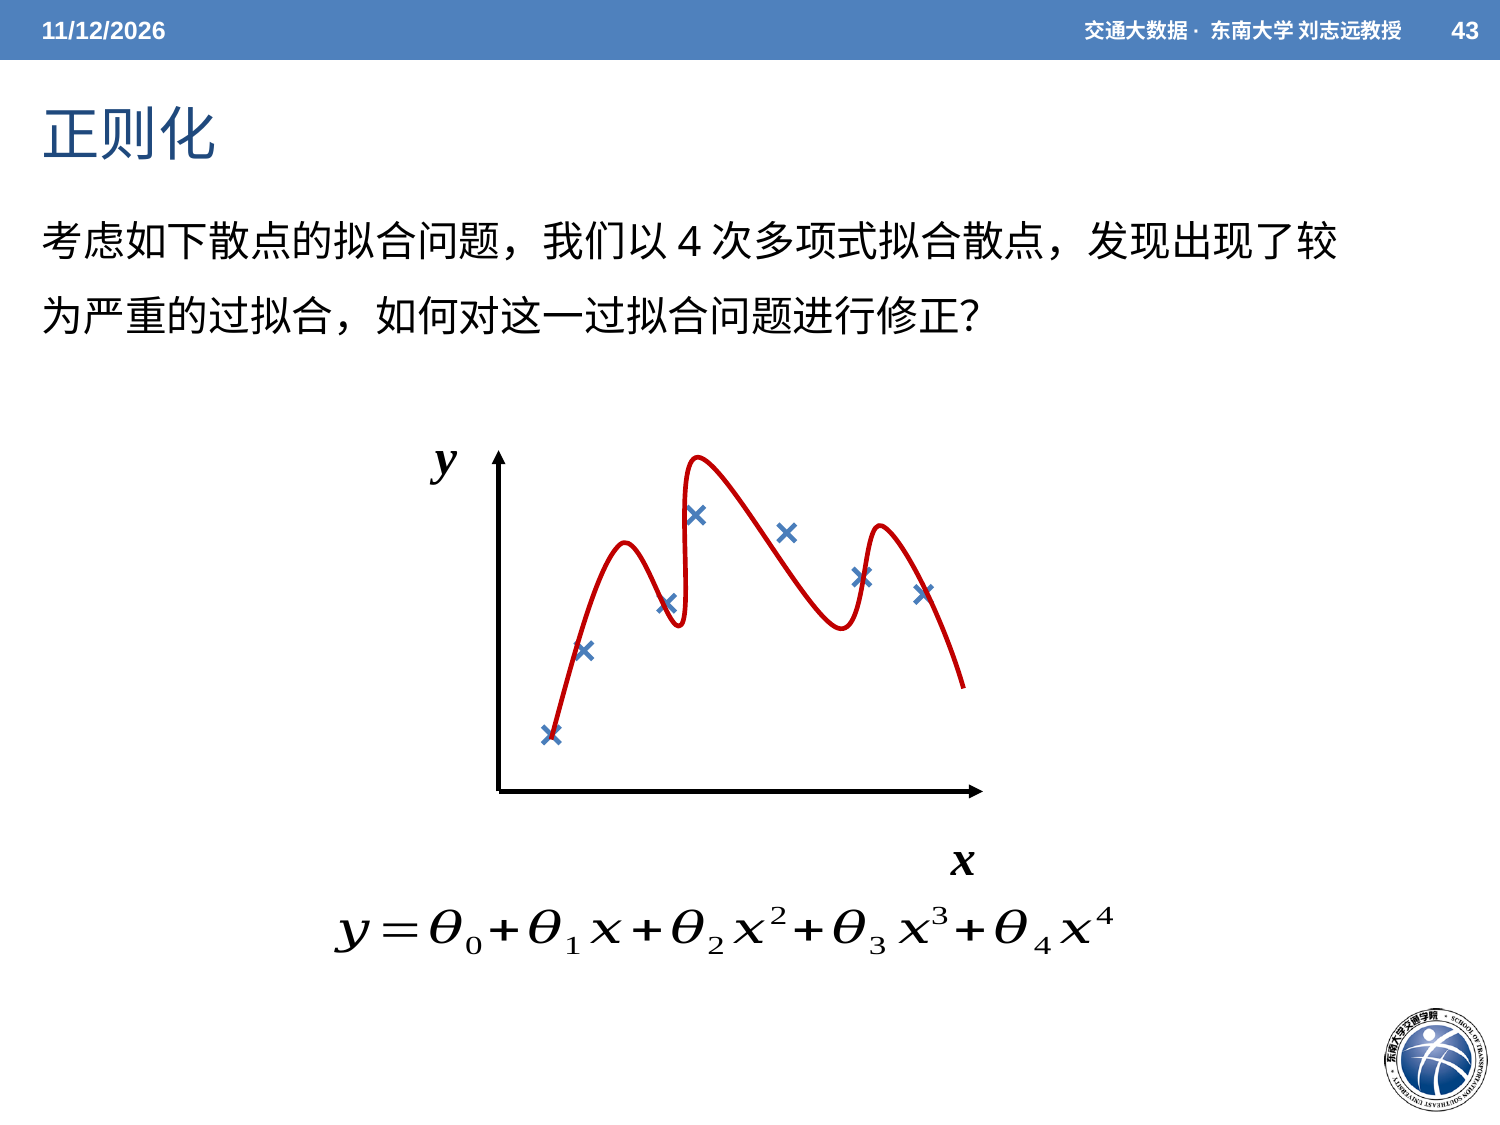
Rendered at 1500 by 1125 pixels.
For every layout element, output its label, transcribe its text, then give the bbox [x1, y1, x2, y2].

text_box y [420, 417, 472, 492]
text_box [574, 641, 593, 660]
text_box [686, 505, 705, 525]
slide_number 43 [1436, 2, 1500, 58]
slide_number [26, 2, 502, 58]
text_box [657, 594, 676, 613]
title 正则化 [26, 72, 1377, 182]
picture [1384, 1008, 1489, 1112]
text_box [553, 455, 966, 738]
text_box 考虑如下散点的拟合问题，我们以4次多项式拟合散点，发现出现了较为严重的过拟合，如何对这一过拟合问题进行修正？ [26, 182, 1377, 348]
footer 交通大数据· 东南大学 刘志远教授 [624, 2, 1418, 58]
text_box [777, 523, 796, 542]
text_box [542, 725, 561, 744]
text_box x [936, 818, 991, 894]
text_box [914, 585, 933, 604]
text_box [852, 567, 871, 587]
